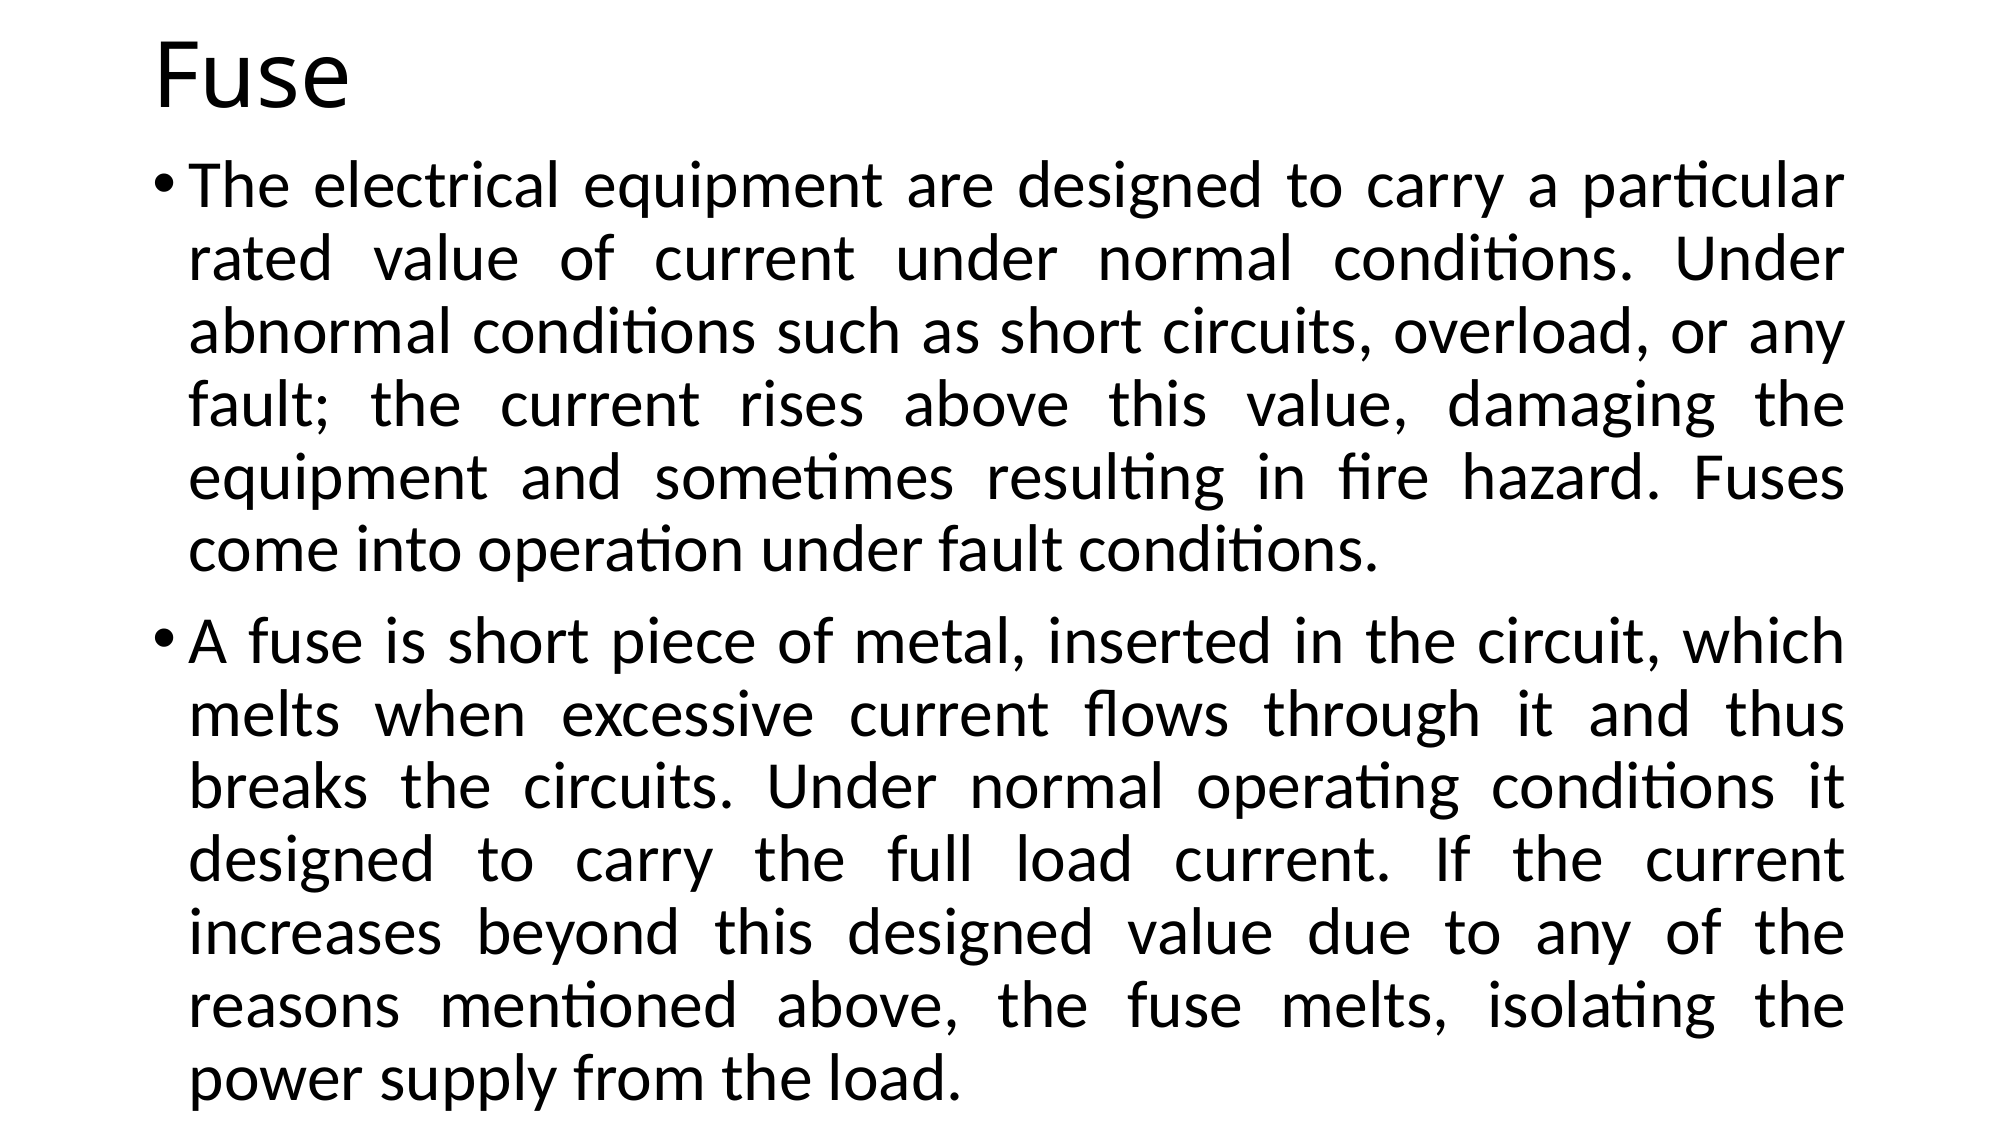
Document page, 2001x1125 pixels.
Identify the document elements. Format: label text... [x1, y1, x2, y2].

list The electrical equipment are designed to carry a particular rated value of current under normal conditions. Under abnormal conditions such as short circuits, overload, or any fault; the current rises above this value, damaging the equipment and sometimes resulting in fire hazard. Fuses come into operation under fault conditions. A fuse is short piece of metal, inserted in the circuit, which melts when excessive current flows through it and thus breaks the circuits. Under normal operating conditions it designed to carry the full load current. If the current increases beyond this designed value due to any of the reasons mentioned above, the fuse melts, isolating the power supply from the load. [137, 142, 1863, 1125]
title Fuse [137, 0, 1863, 142]
